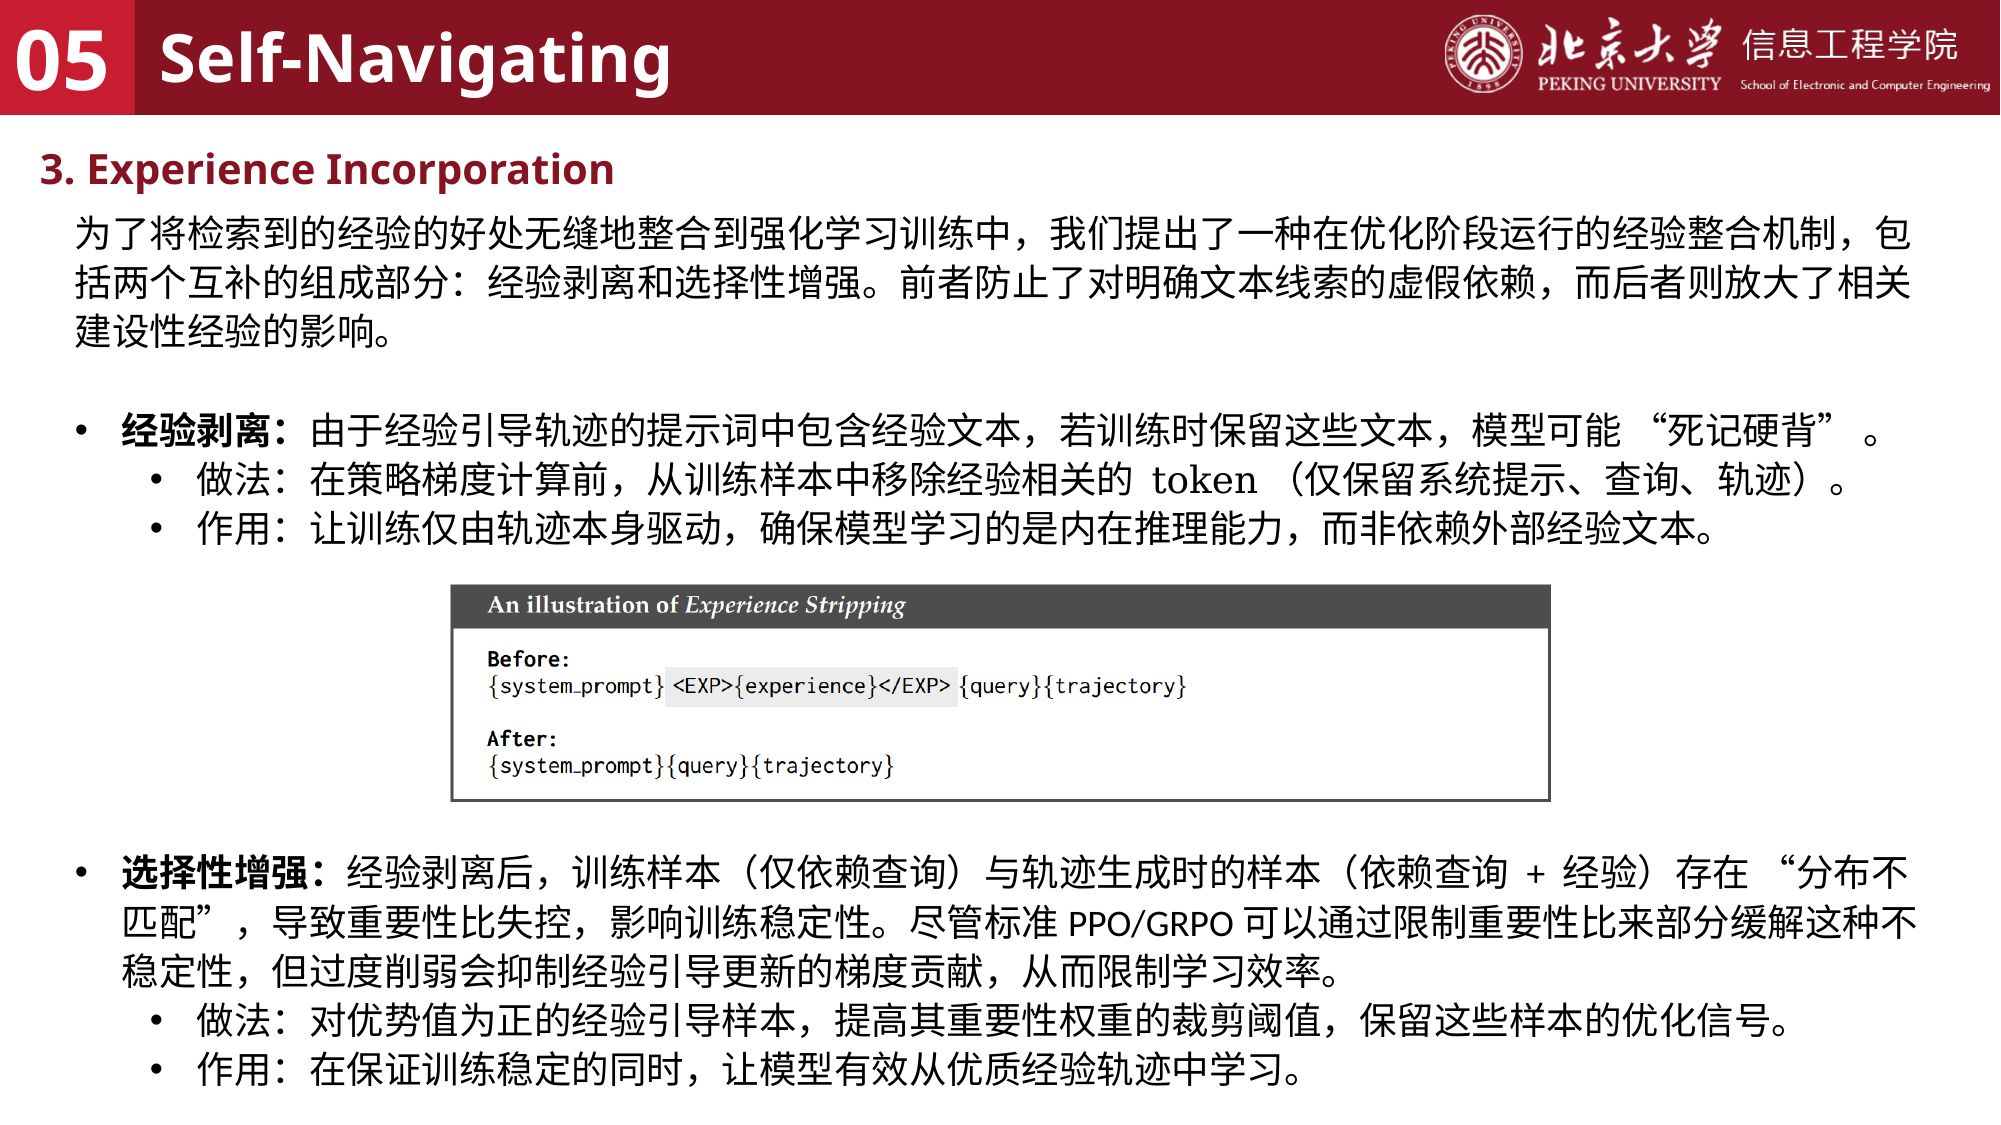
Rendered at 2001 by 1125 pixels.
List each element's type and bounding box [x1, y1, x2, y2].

picture [1444, 4, 1990, 117]
text_box [0, 0, 2000, 117]
picture [440, 577, 1560, 806]
text_box [24, 134, 1945, 1069]
